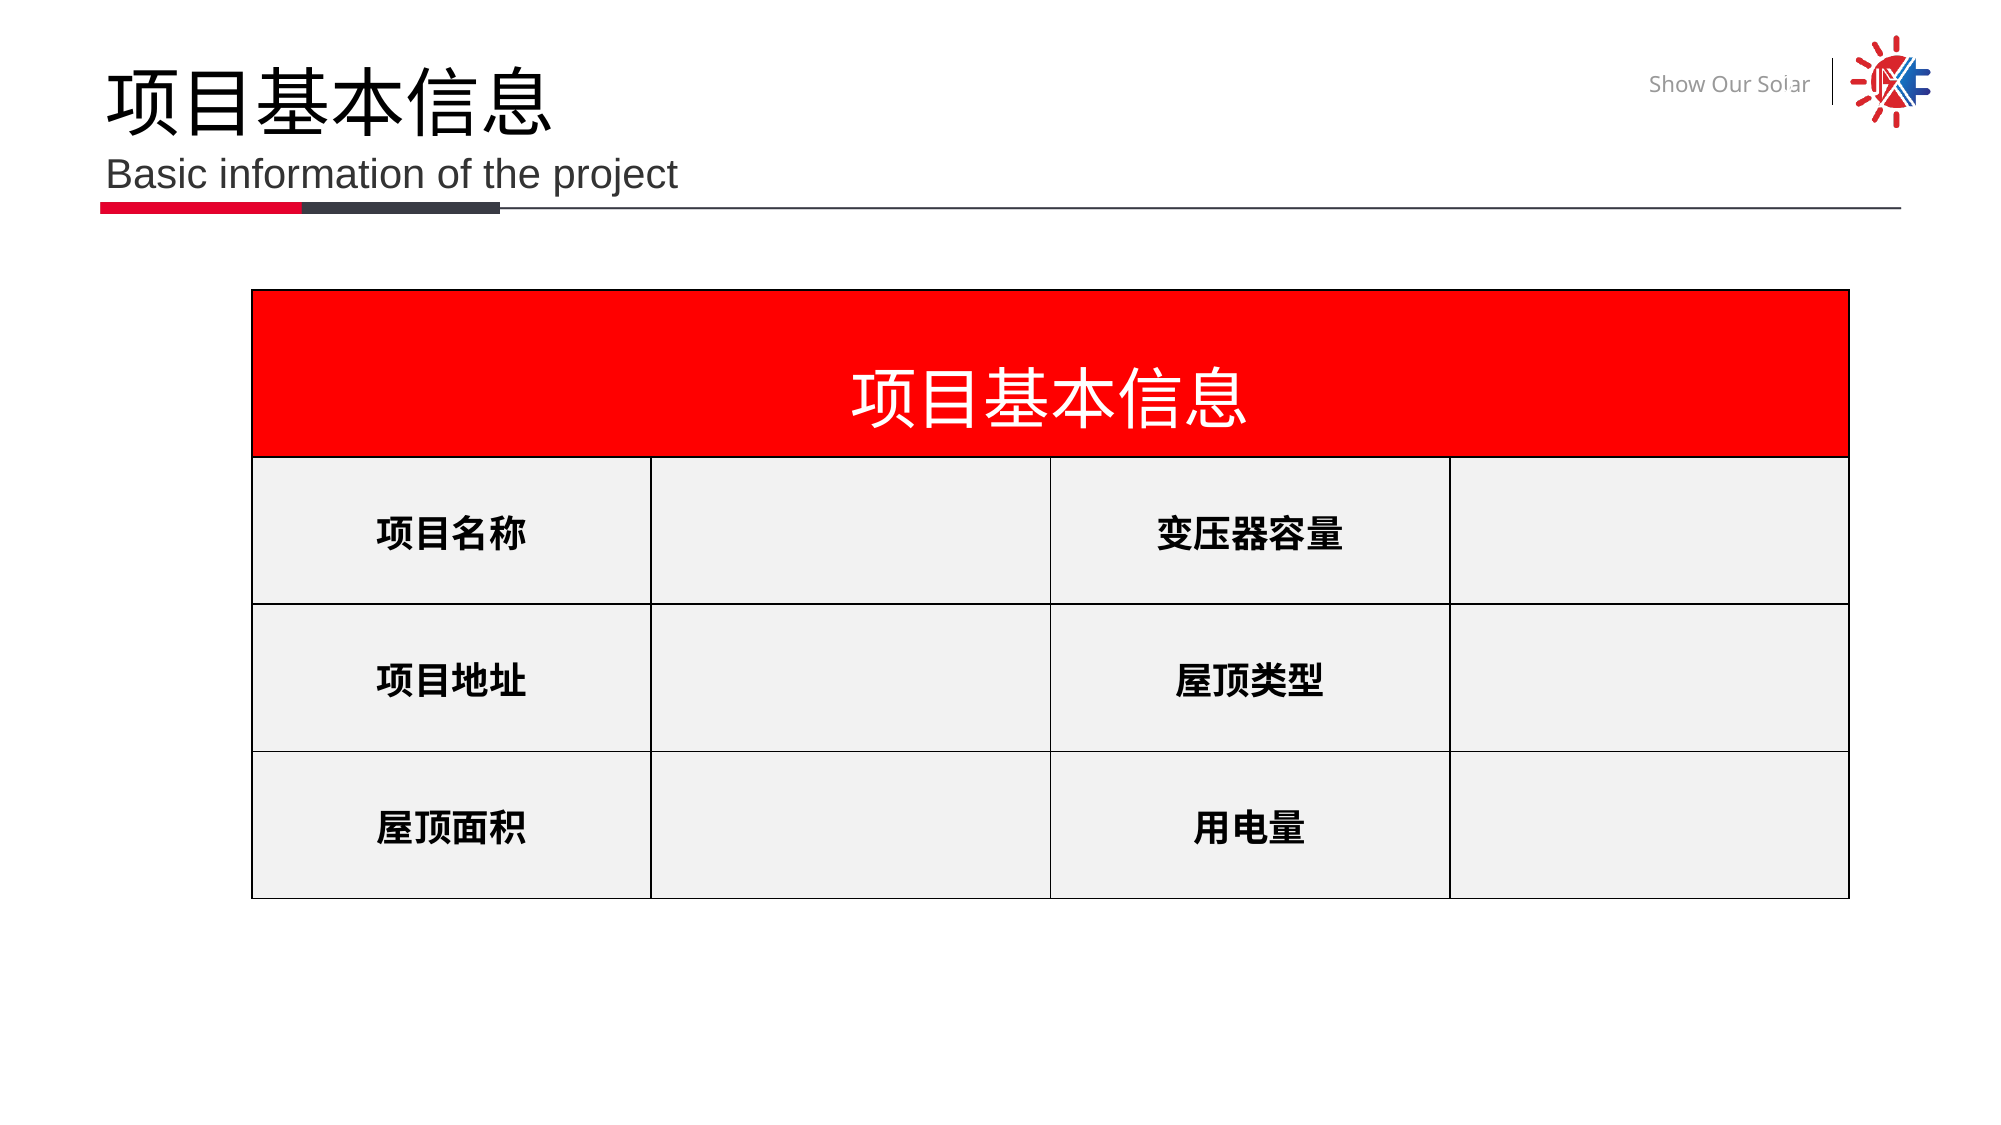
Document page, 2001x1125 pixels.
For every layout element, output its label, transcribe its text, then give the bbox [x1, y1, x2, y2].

table_cell 项目名称 [253, 458, 650, 603]
table_cell 屋顶面积 [253, 752, 650, 898]
table_cell 屋顶类型 [1051, 605, 1449, 751]
table_cell [1451, 752, 1848, 898]
table_cell 用电量 [1051, 752, 1449, 898]
table_cell 变压器容量 [1051, 458, 1449, 603]
picture [99, 202, 1902, 214]
text_box 项目基本信息 [90, 48, 784, 154]
table_cell [652, 458, 1050, 603]
text_box Basic information of the project [90, 139, 745, 205]
picture [1811, 24, 1969, 139]
table_cell [652, 605, 1050, 751]
table_cell 项目地址 [253, 605, 650, 751]
table_cell [1451, 458, 1848, 603]
table_header 项目基本信息 [253, 291, 1848, 456]
table_cell [652, 752, 1050, 898]
table_cell [1451, 605, 1848, 751]
